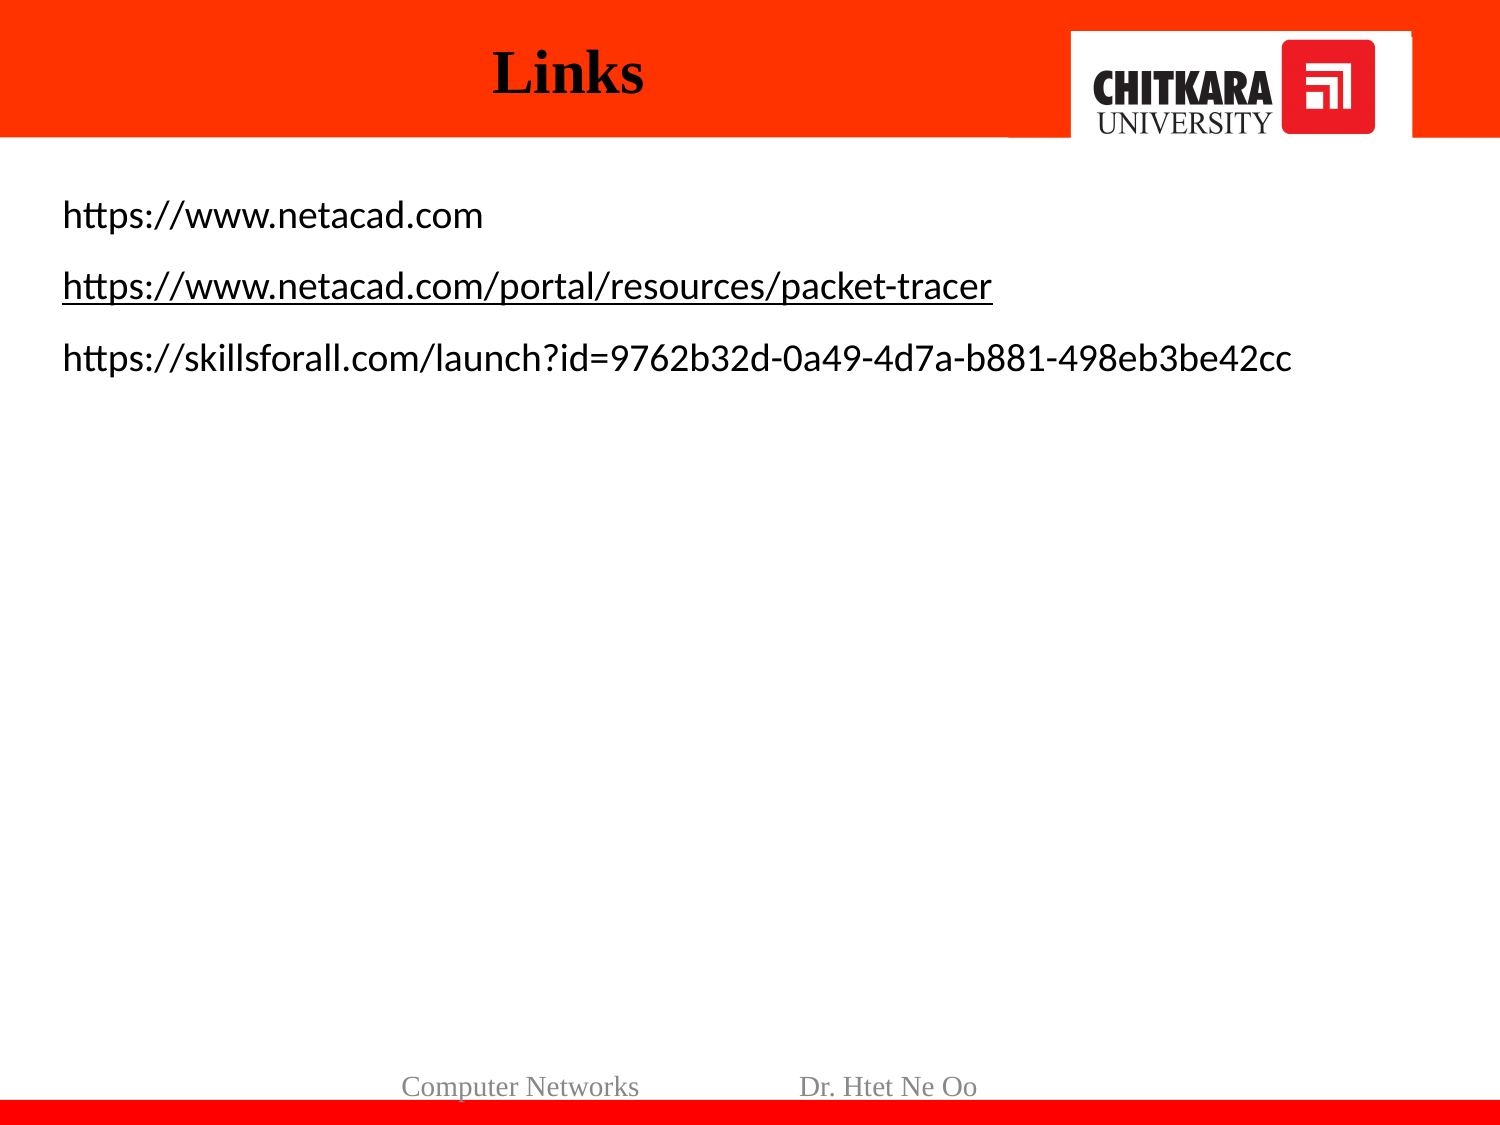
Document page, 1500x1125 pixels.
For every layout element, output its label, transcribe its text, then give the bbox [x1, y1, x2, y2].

text_box Links [75, 0, 1063, 138]
picture [1074, 37, 1390, 138]
text_box https://www.netacad.com https://www.netacad.com/portal/resources/packet-tracer https://skillsforall.com/launch?id=9762b32d-0a49-4d7a-b881-498eb3be42cc [27, 158, 1478, 970]
footer Computer Networks Dr. Htet Ne Oo [0, 1054, 1380, 1115]
